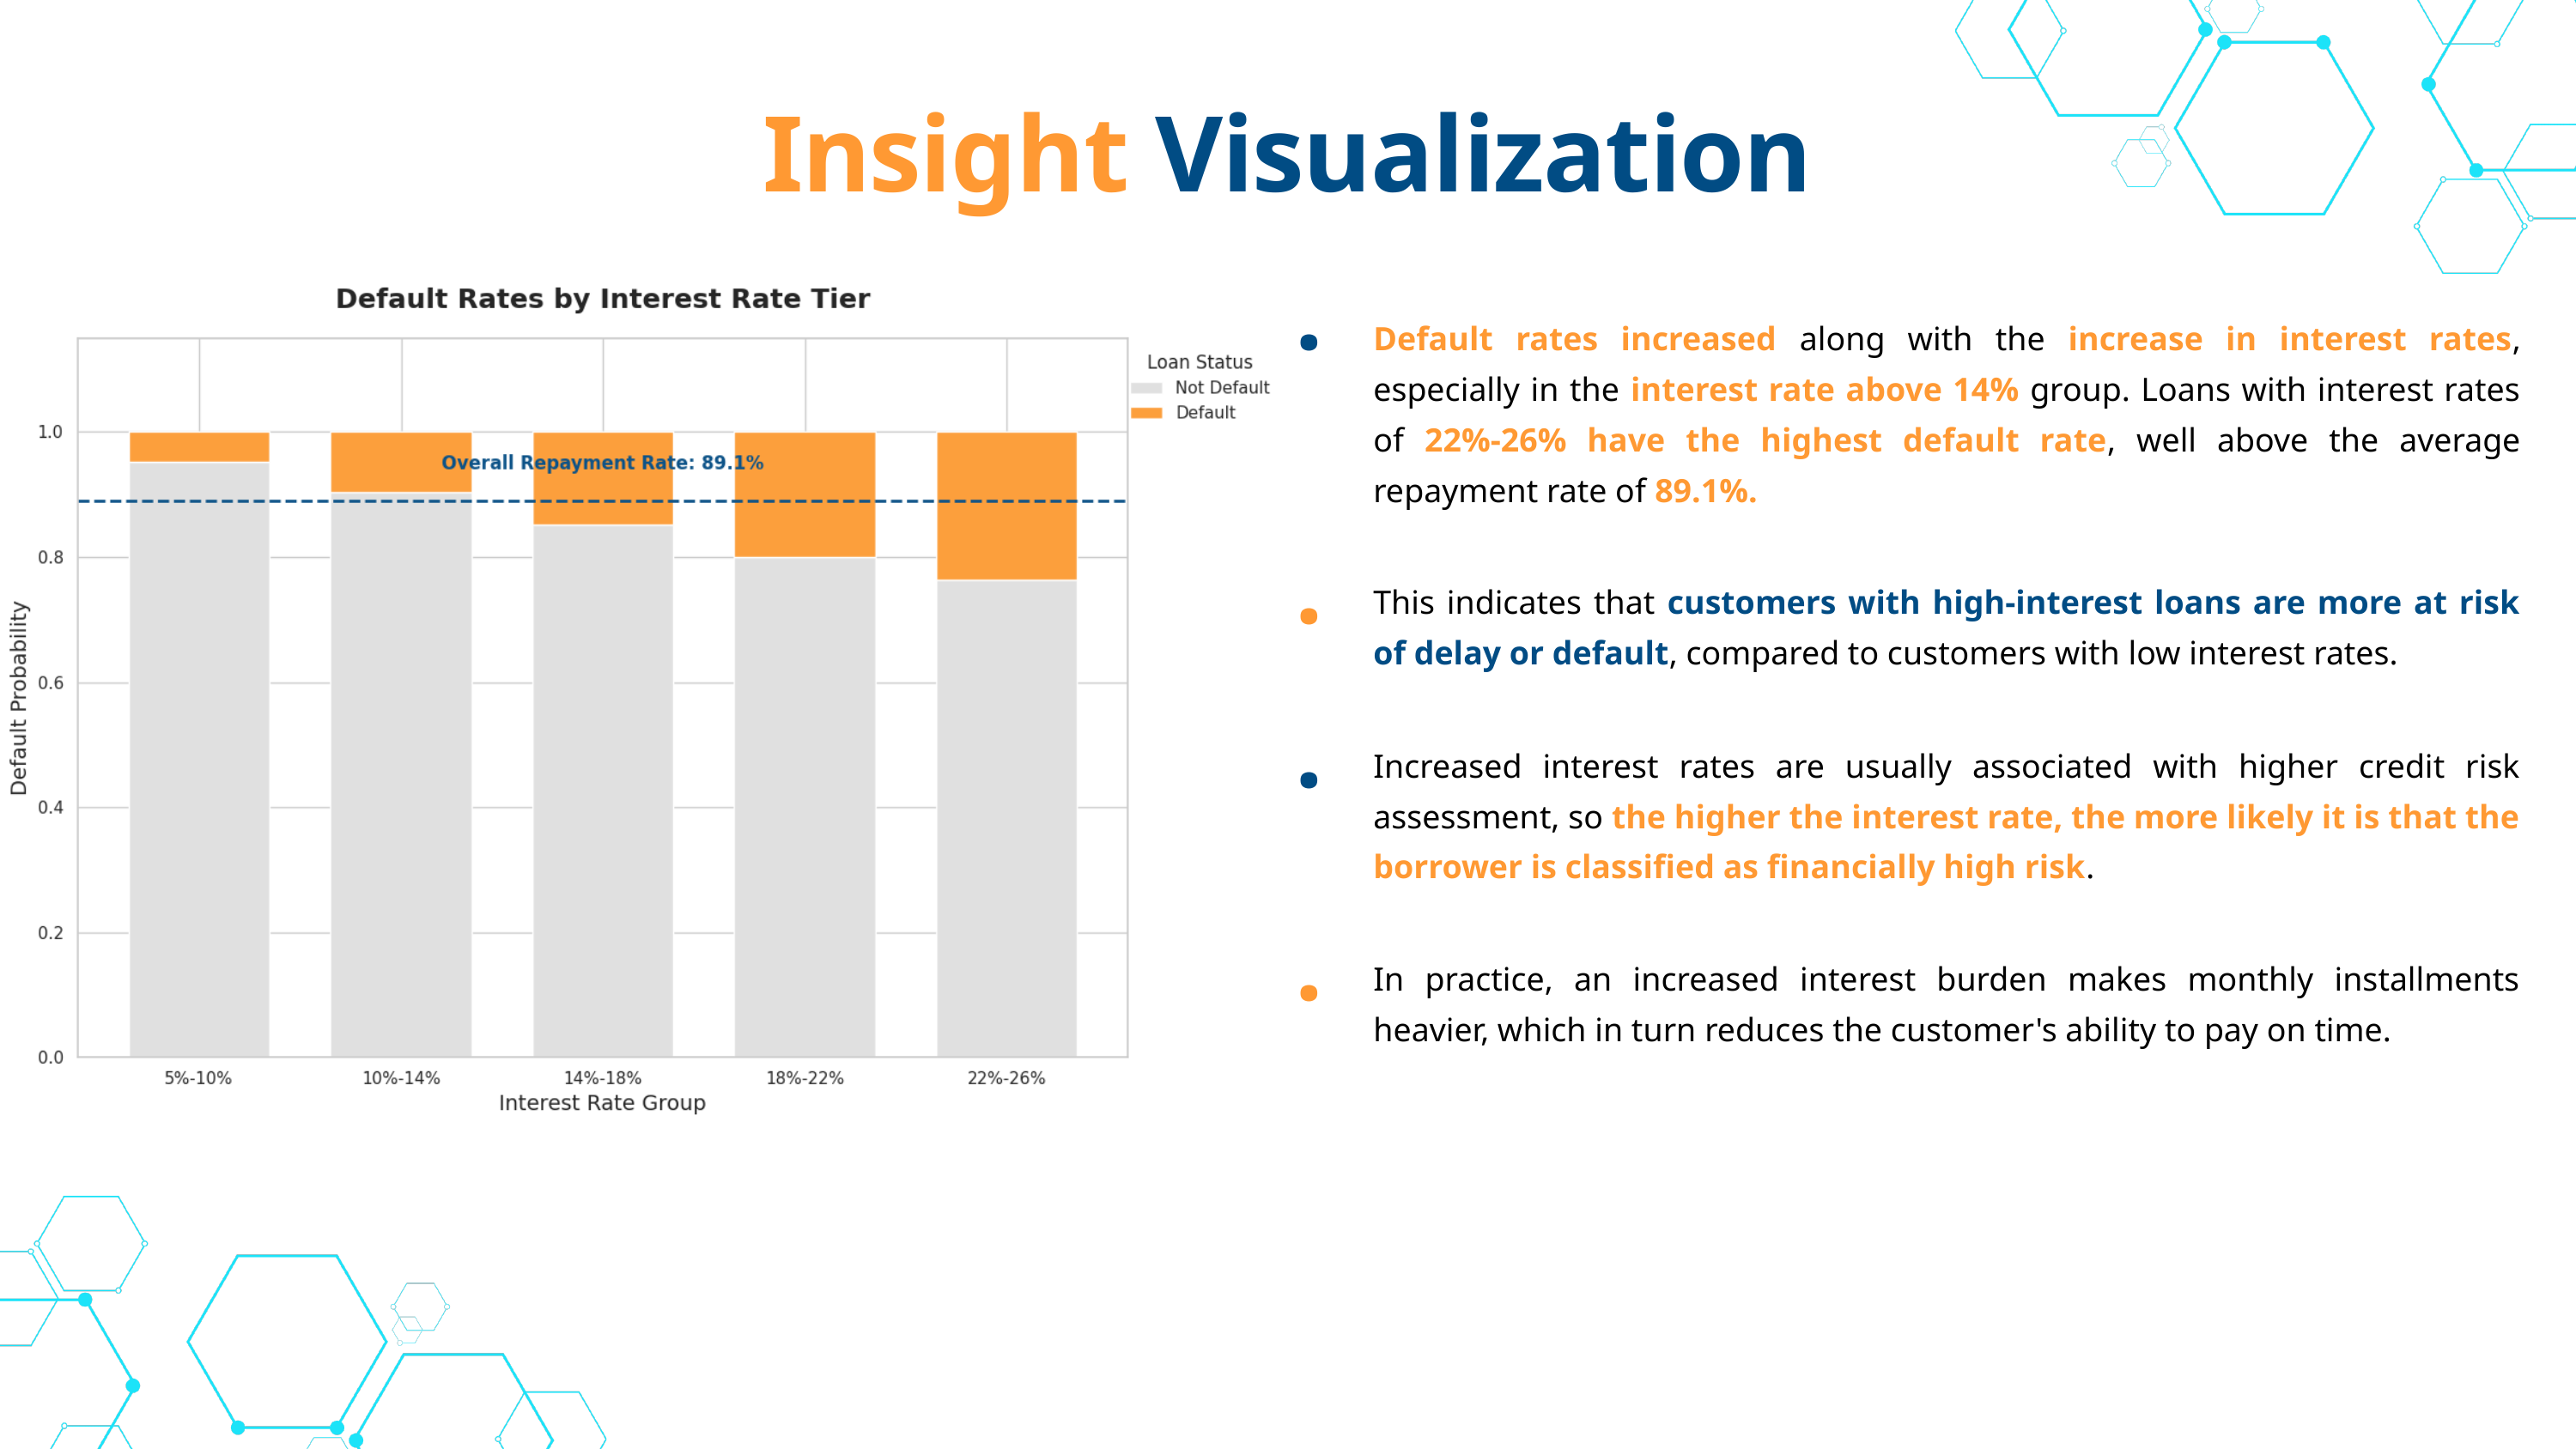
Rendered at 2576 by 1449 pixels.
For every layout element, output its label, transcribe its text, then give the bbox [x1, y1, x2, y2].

text_box Increased interest rates are usually associated with higher credit risk assessment, so the higher the interest rate, the more likely it is that the borrower is classified as financially high risk. [1373, 733, 2521, 886]
text_box Default rates increased along with the increase in interest rates, especially in the interest rate above 14% group. Loans with interest rates of 22%-26% have the highest default rate, well above the average repayment rate of 89.1%. [1373, 306, 2521, 509]
text_box This indicates that customers with high-interest loans are more at risk of delay or default, compared to customers with low interest rates. [1373, 569, 2521, 671]
text_box In practice, an increased interest burden makes monthly installments heavier, which in turn reduces the customer's ability to pay on time. [1373, 947, 2521, 1049]
text_box [0, 1196, 607, 1449]
text_box . [1230, 506, 1388, 644]
text_box Insight Visualization [738, 65, 1838, 213]
text_box [1954, 0, 2576, 274]
text_box [0, 283, 1288, 1125]
text_box . [1230, 882, 1388, 1021]
text_box . [1230, 670, 1388, 808]
text_box . [1230, 232, 1388, 370]
